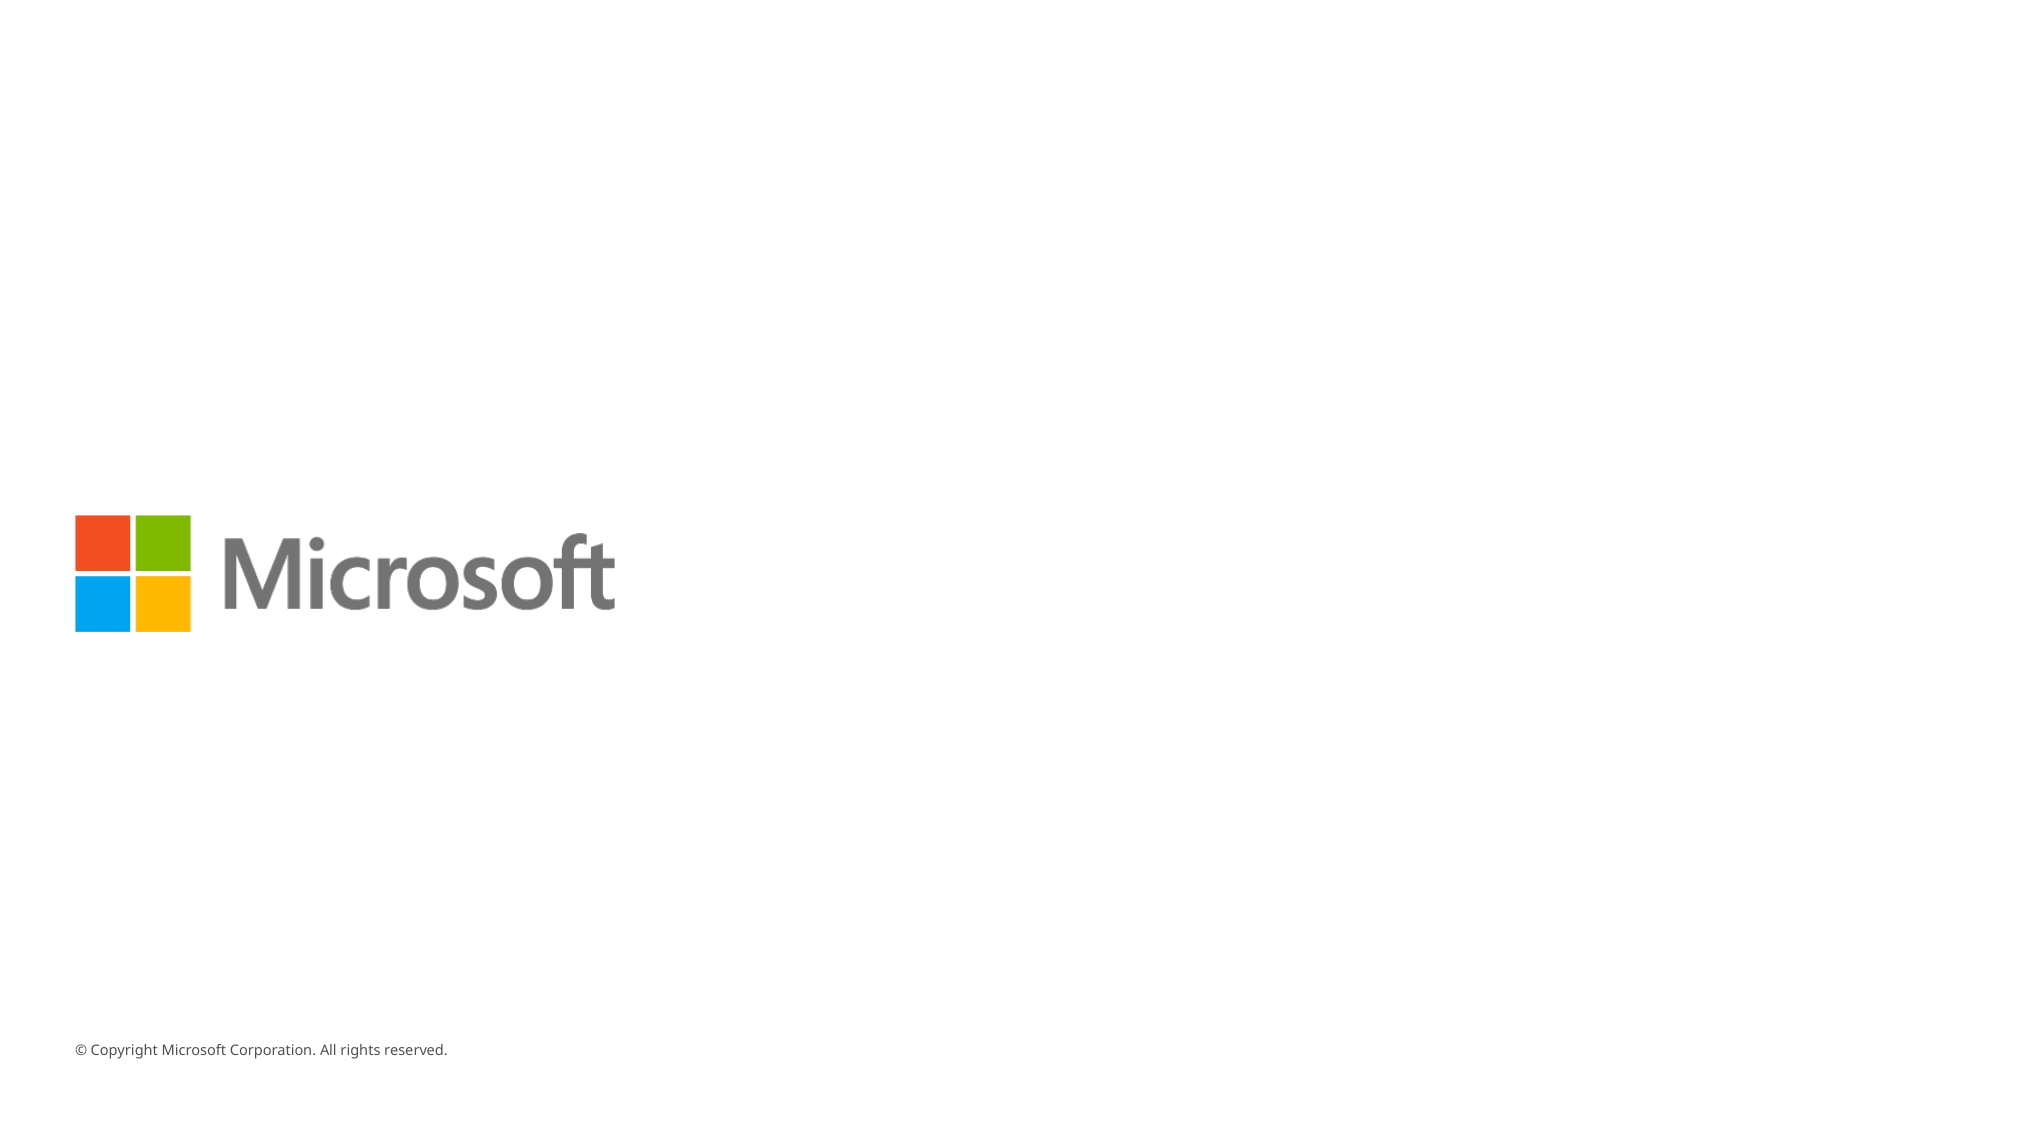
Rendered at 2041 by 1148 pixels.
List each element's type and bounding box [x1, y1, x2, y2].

picture [75, 515, 615, 632]
